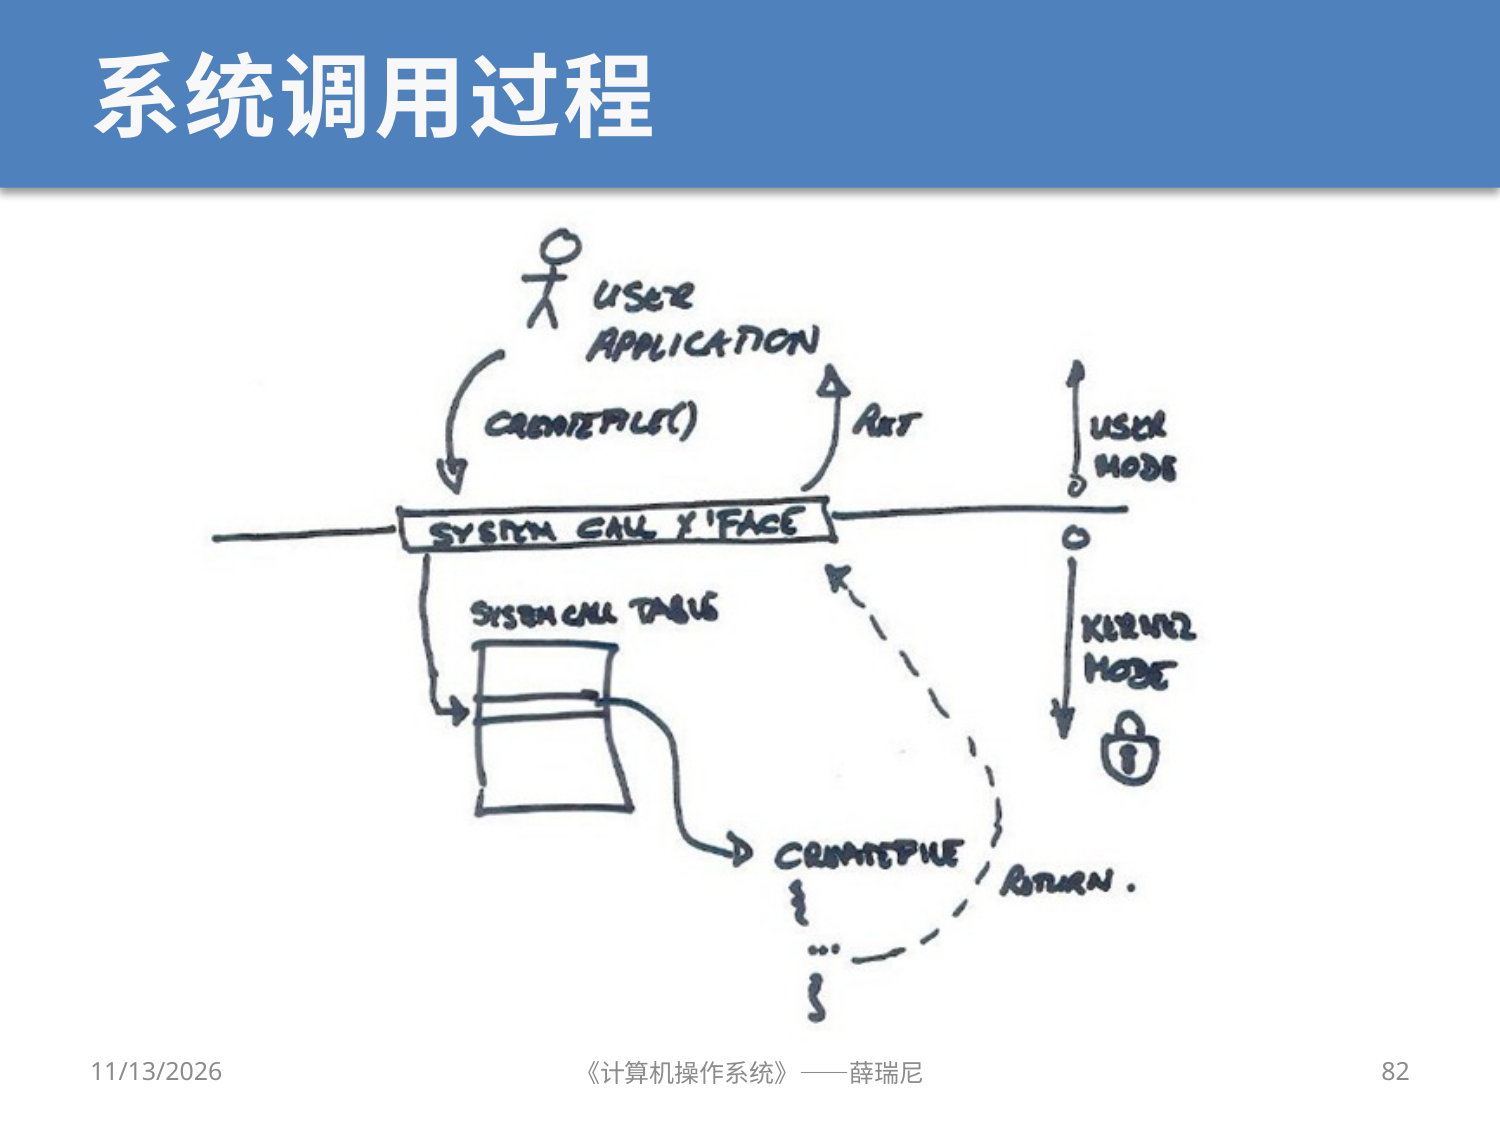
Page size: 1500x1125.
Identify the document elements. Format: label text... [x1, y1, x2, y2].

picture [178, 211, 1215, 1043]
title 系统调用过程 [75, 0, 1425, 188]
footer 《计算机操作系统》——薛瑞尼 [512, 1051, 988, 1103]
slide_number 82 [1074, 1042, 1425, 1103]
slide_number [75, 1042, 425, 1103]
